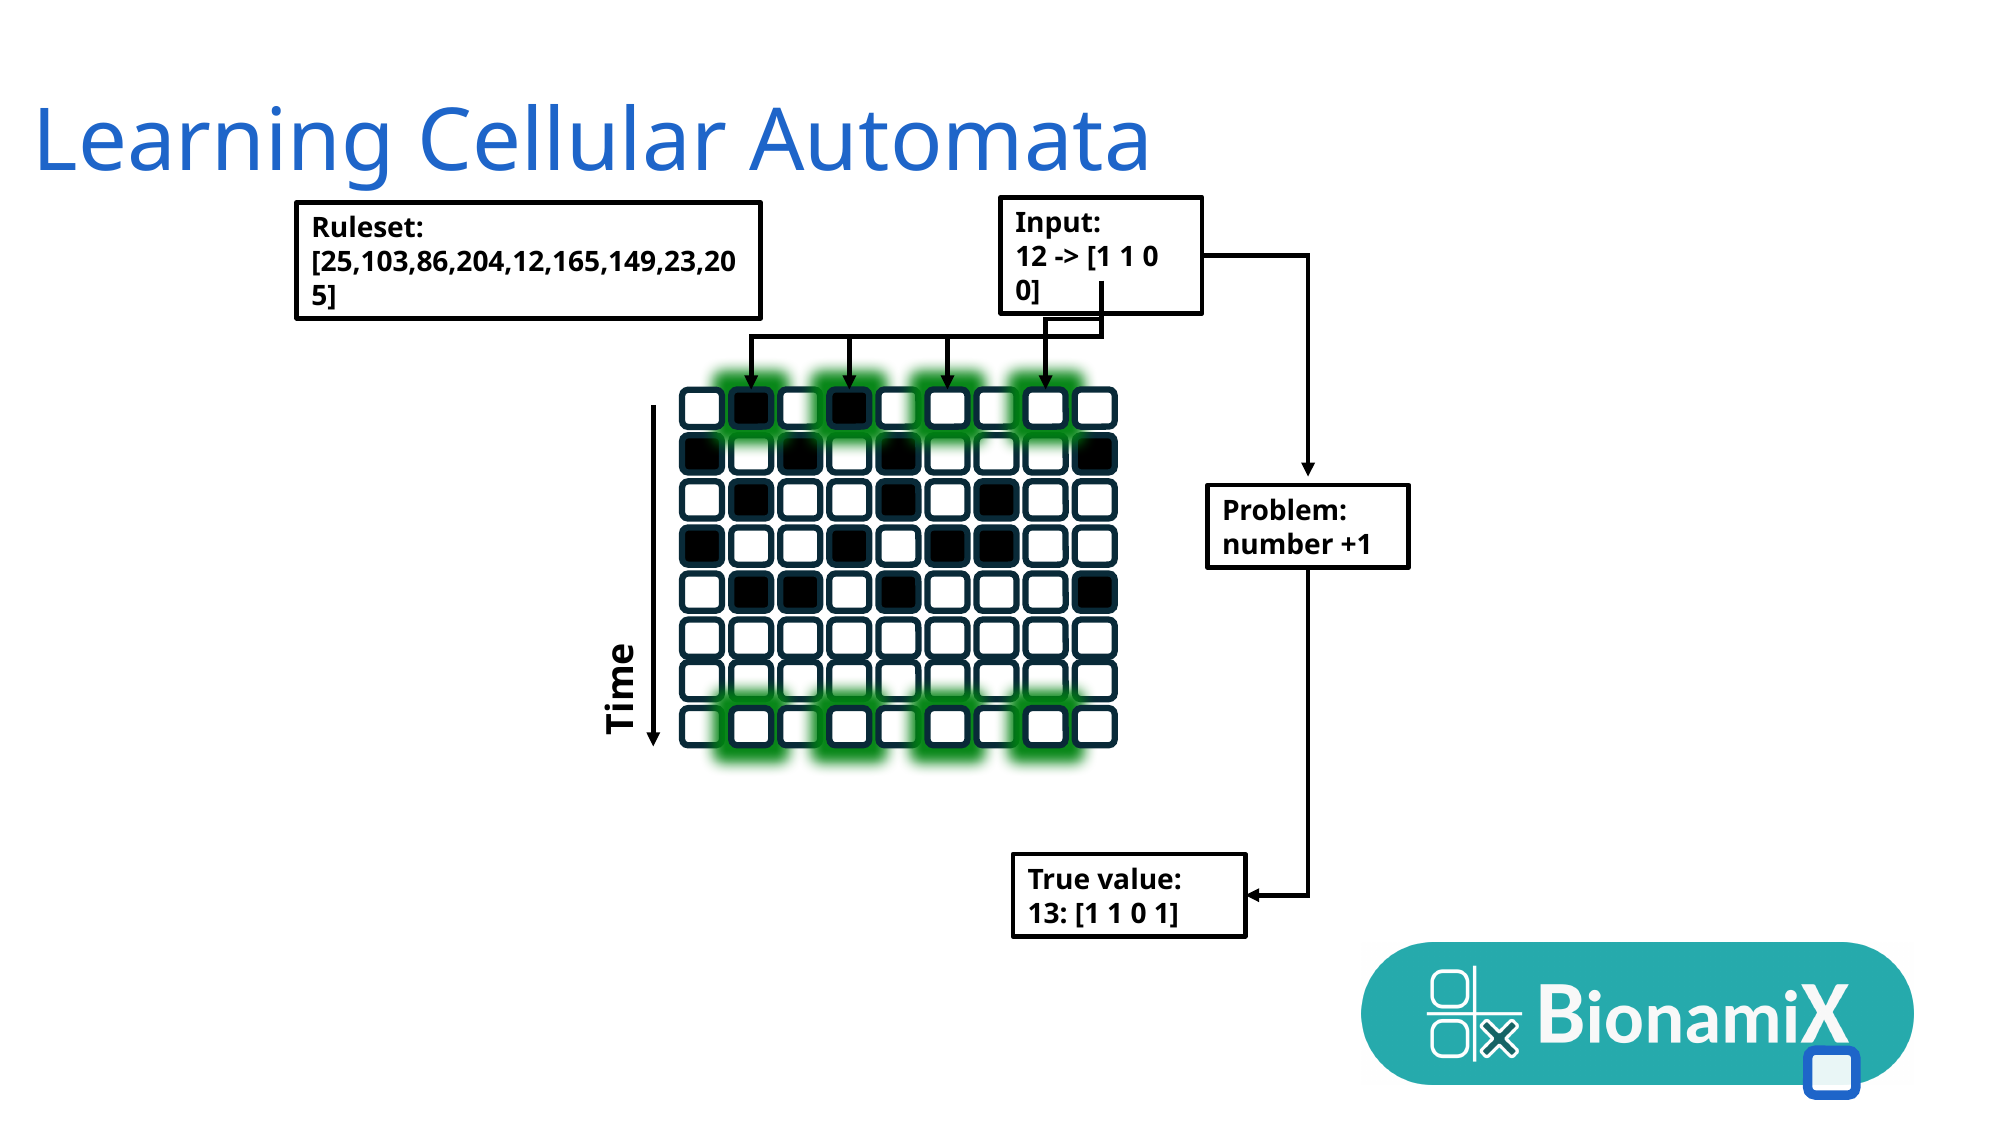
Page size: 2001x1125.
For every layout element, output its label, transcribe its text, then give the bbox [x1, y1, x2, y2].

text_box [778, 387, 802, 429]
text_box [778, 617, 822, 659]
text_box [827, 479, 871, 521]
text_box [876, 617, 920, 659]
text_box [1024, 571, 1068, 613]
text_box [778, 571, 822, 613]
text_box [827, 387, 871, 429]
text_box [876, 660, 920, 701]
text_box Input: 12 -> [1 1 0 0] [1000, 197, 1203, 314]
text_box [974, 706, 998, 747]
text_box [974, 617, 1019, 659]
text_box [680, 617, 724, 659]
picture [1361, 941, 1914, 1085]
title Learning Cellular Automata [0, 15, 1250, 198]
text_box [680, 660, 724, 701]
text_box [680, 433, 724, 475]
text_box [876, 571, 920, 613]
text_box [1024, 479, 1068, 521]
text_box [925, 706, 970, 747]
text_box Time [588, 619, 648, 750]
text_box [778, 525, 822, 567]
text_box [876, 525, 920, 567]
slide_number 25 [1412, 1085, 1863, 1103]
text_box [1073, 525, 1117, 567]
text_box [1024, 660, 1068, 681]
text_box [827, 454, 871, 475]
text_box Ruleset: [25,103,86,204,12,165,149,23,205] [296, 202, 761, 319]
text_box [729, 387, 773, 429]
text_box True value: 13: [1 1 0 1] [1012, 854, 1246, 937]
text_box [778, 433, 822, 475]
text_box [1073, 479, 1117, 521]
text_box [778, 479, 822, 521]
text_box [974, 525, 1019, 567]
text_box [969, 257, 1080, 413]
text_box [974, 479, 1019, 521]
text_box [827, 525, 871, 567]
text_box [1073, 433, 1117, 475]
text_box [729, 571, 773, 613]
text_box [1073, 571, 1117, 613]
text_box [974, 571, 1019, 613]
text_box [1018, 306, 1129, 364]
text_box [876, 511, 920, 521]
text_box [1201, 238, 1309, 478]
text_box [827, 617, 871, 659]
text_box [680, 388, 724, 429]
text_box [920, 208, 1031, 462]
text_box [1024, 617, 1068, 659]
text_box [925, 571, 970, 613]
text_box [729, 454, 773, 475]
text_box [680, 479, 724, 521]
text_box [1024, 706, 1068, 747]
text_box [1024, 454, 1068, 475]
text_box [876, 706, 900, 747]
text_box [729, 525, 773, 567]
text_box [729, 706, 773, 747]
text_box [1073, 660, 1117, 701]
text_box [680, 571, 724, 613]
text_box [1031, 413, 1068, 429]
text_box [680, 525, 724, 567]
text_box [827, 706, 871, 747]
text_box [974, 660, 1019, 701]
text_box [925, 525, 970, 567]
text_box [778, 660, 822, 701]
text_box [925, 511, 970, 521]
text_box Problem: number +1 [1207, 485, 1409, 568]
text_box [871, 159, 982, 511]
text_box [1073, 706, 1112, 747]
text_box [827, 571, 871, 613]
text_box [925, 660, 970, 681]
text_box [778, 706, 802, 747]
text_box [729, 479, 773, 521]
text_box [1112, 700, 1441, 764]
text_box [680, 706, 704, 747]
text_box [925, 617, 970, 659]
text_box [827, 660, 871, 681]
text_box [1073, 617, 1117, 659]
text_box [729, 617, 773, 659]
text_box [729, 660, 773, 681]
text_box [1024, 525, 1068, 567]
text_box [982, 462, 1019, 475]
text_box [1073, 387, 1117, 429]
